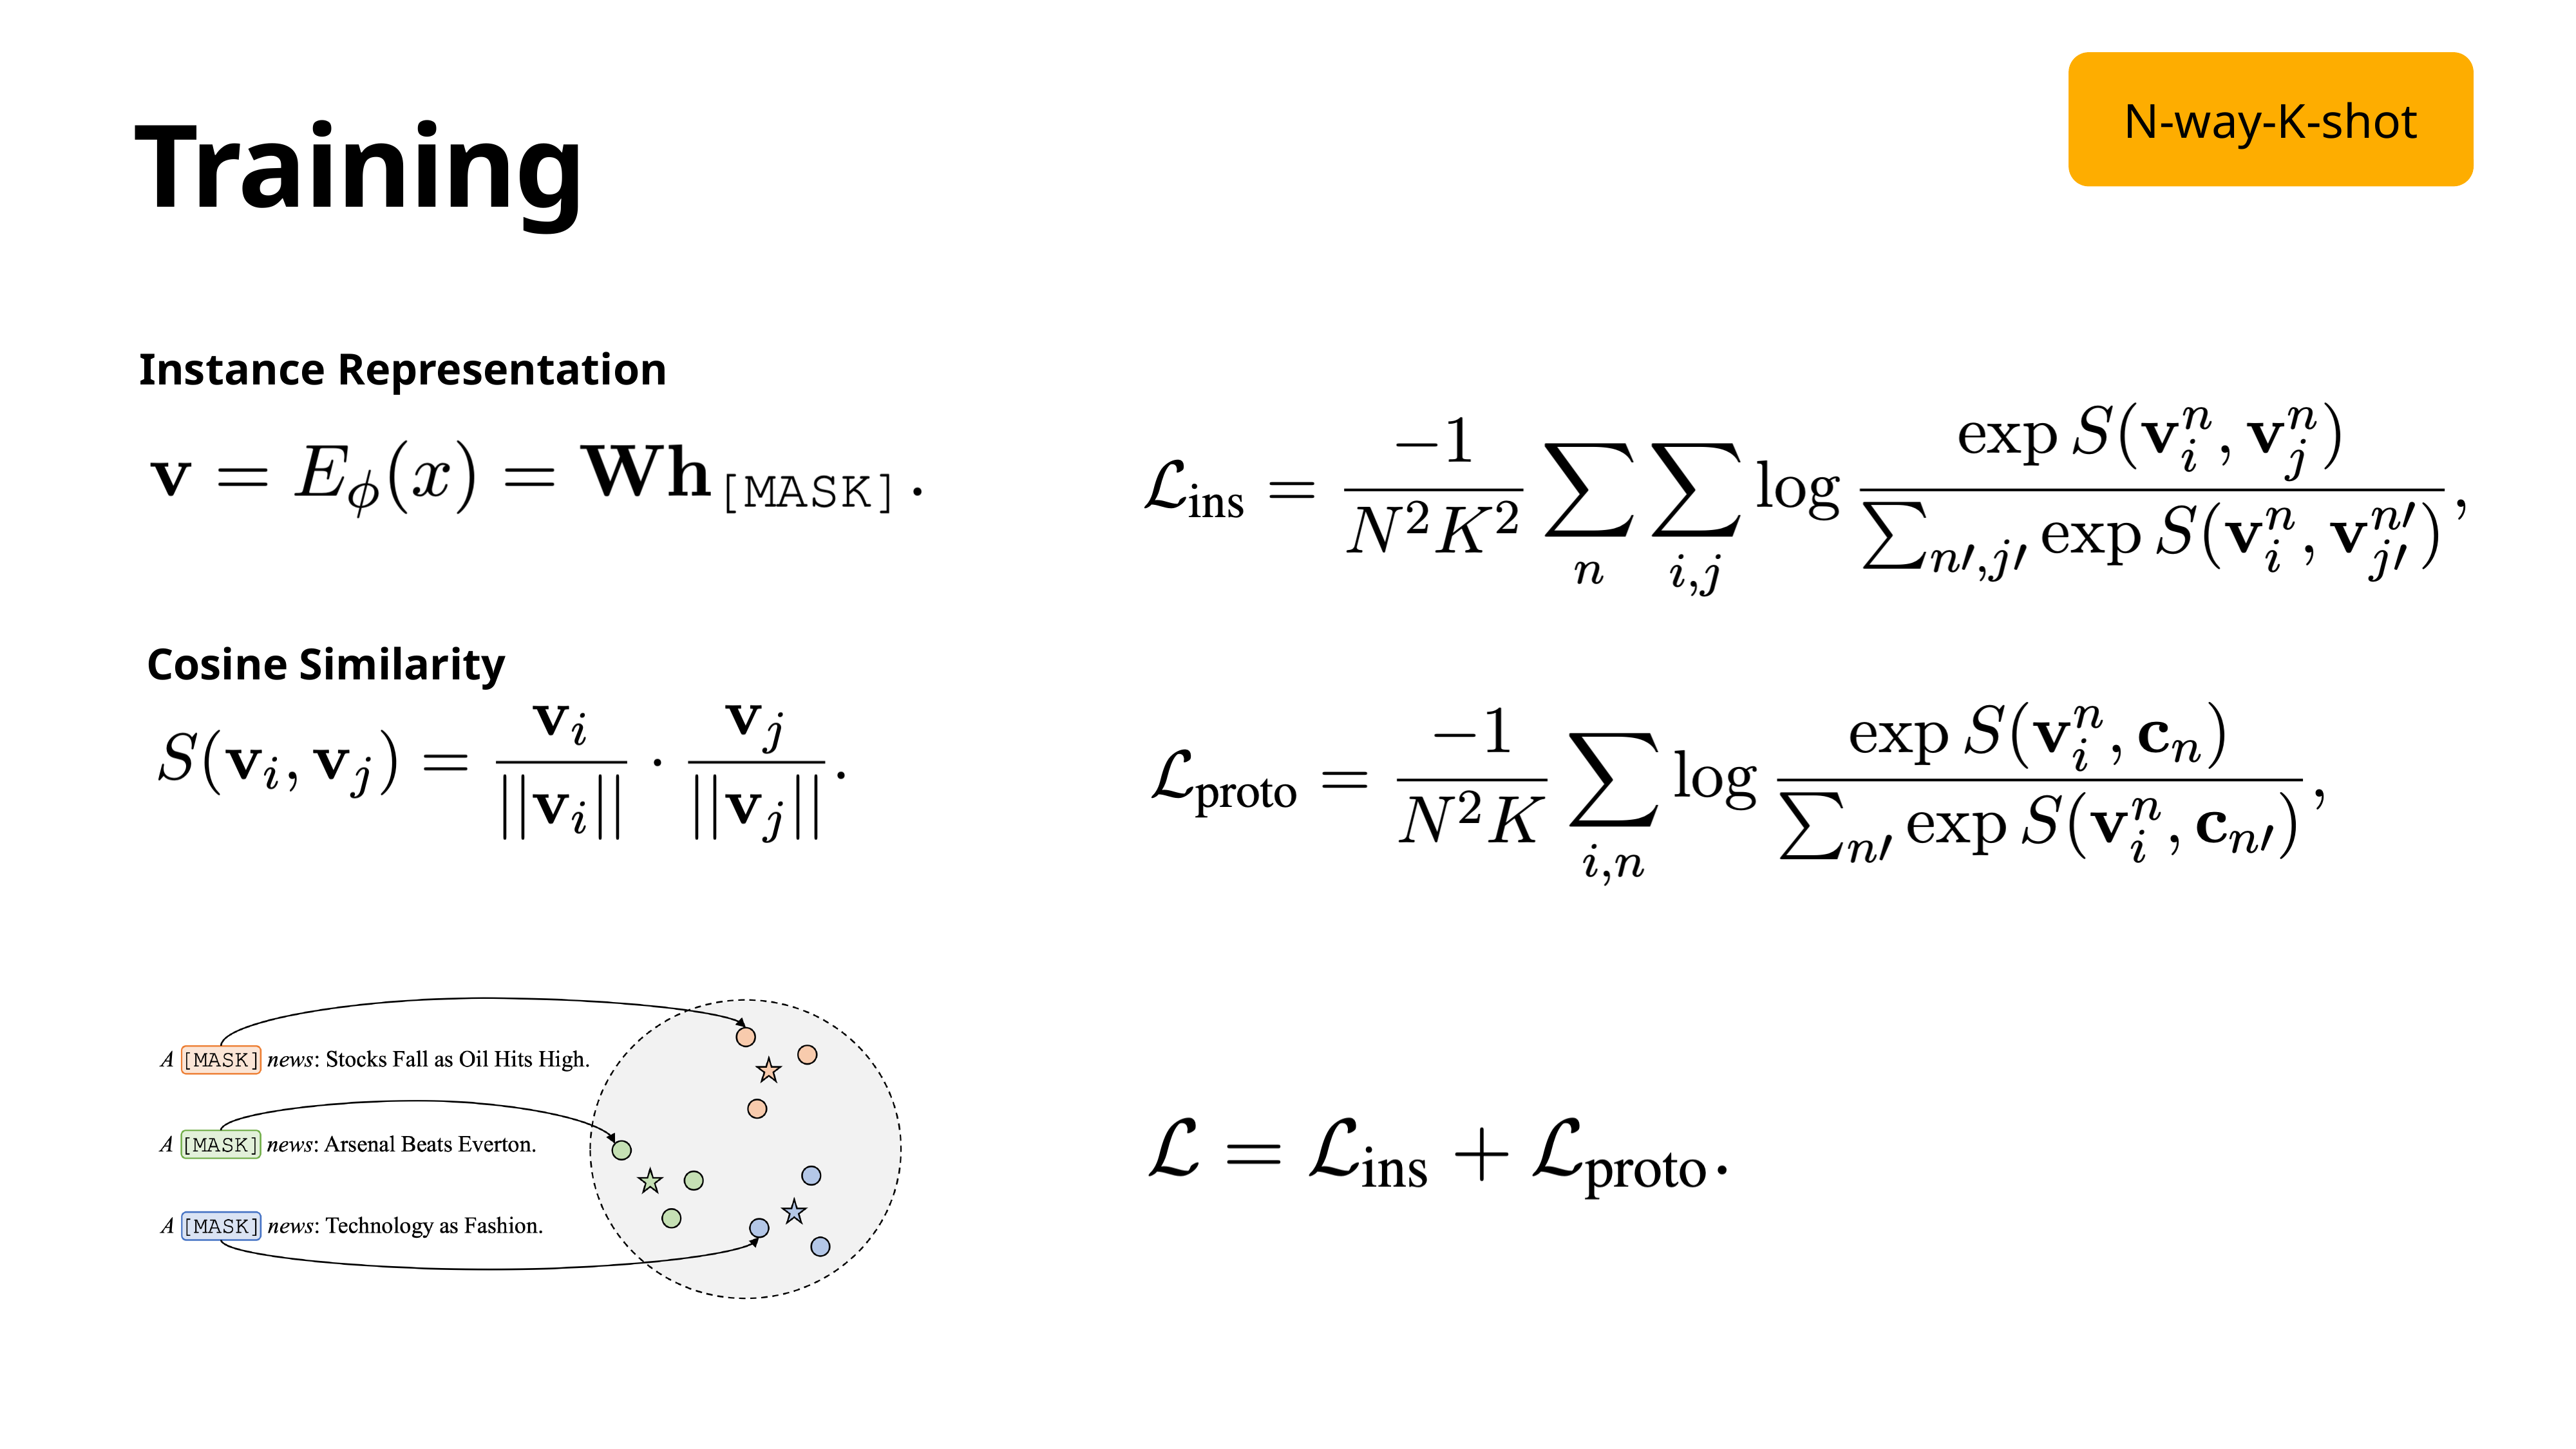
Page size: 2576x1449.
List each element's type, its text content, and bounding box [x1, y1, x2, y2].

picture [153, 981, 909, 1321]
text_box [1088, 383, 2499, 1262]
text_box N-way-K-shot [2069, 52, 2474, 187]
title Training [127, 113, 2449, 266]
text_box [84, 336, 1027, 911]
